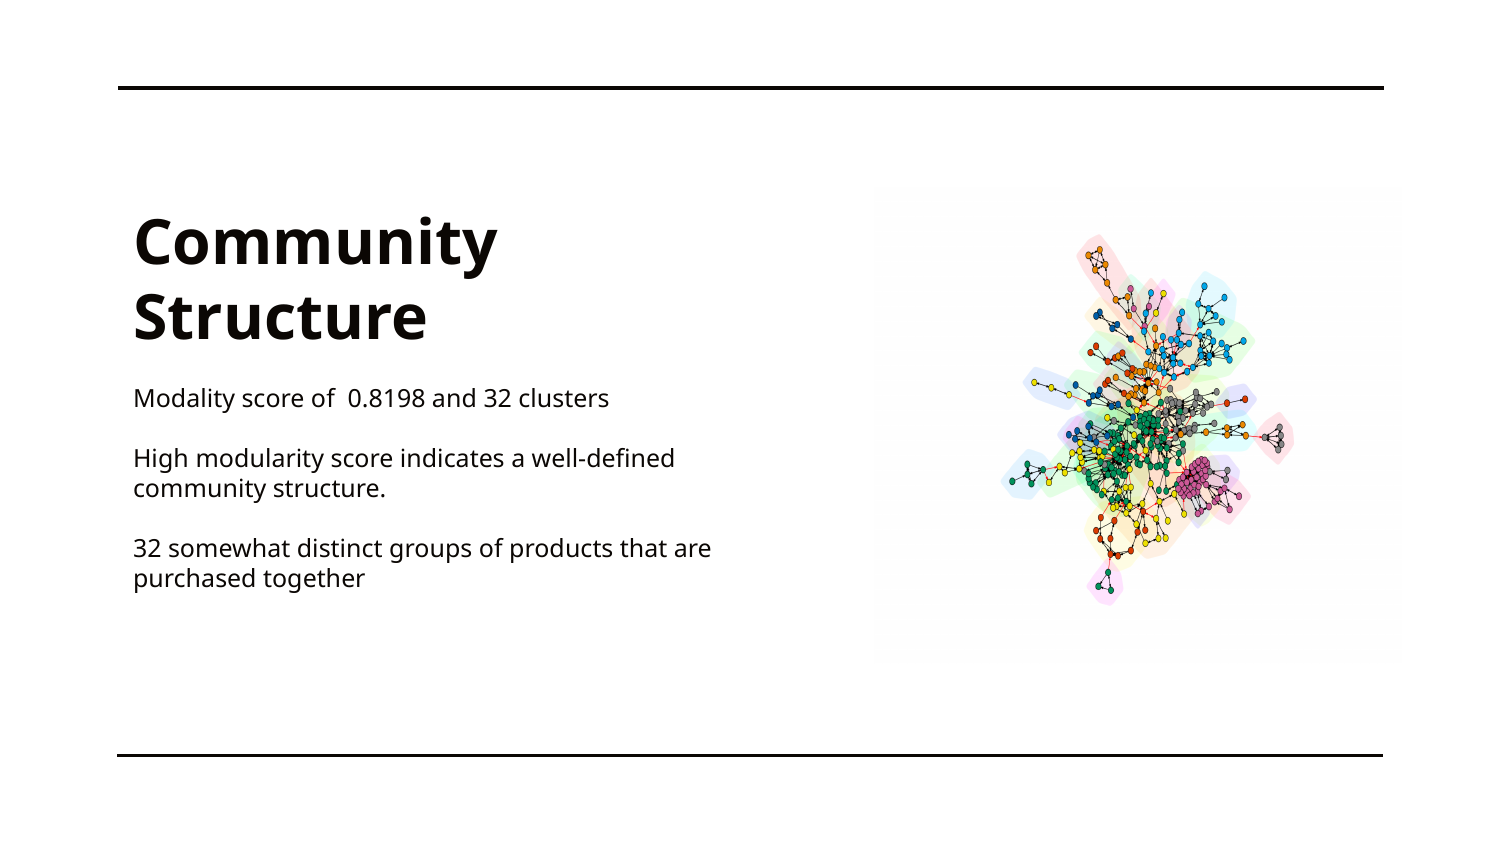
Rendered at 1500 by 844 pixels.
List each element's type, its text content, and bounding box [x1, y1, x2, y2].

picture [873, 186, 1402, 664]
title Community Structure [118, 187, 823, 369]
subtitle Modality score of 0.8198 and 32 clusters High modularity score indicates a well-defined community structure. 32 somewhat distinct groups of products that are purchased together [118, 369, 823, 657]
